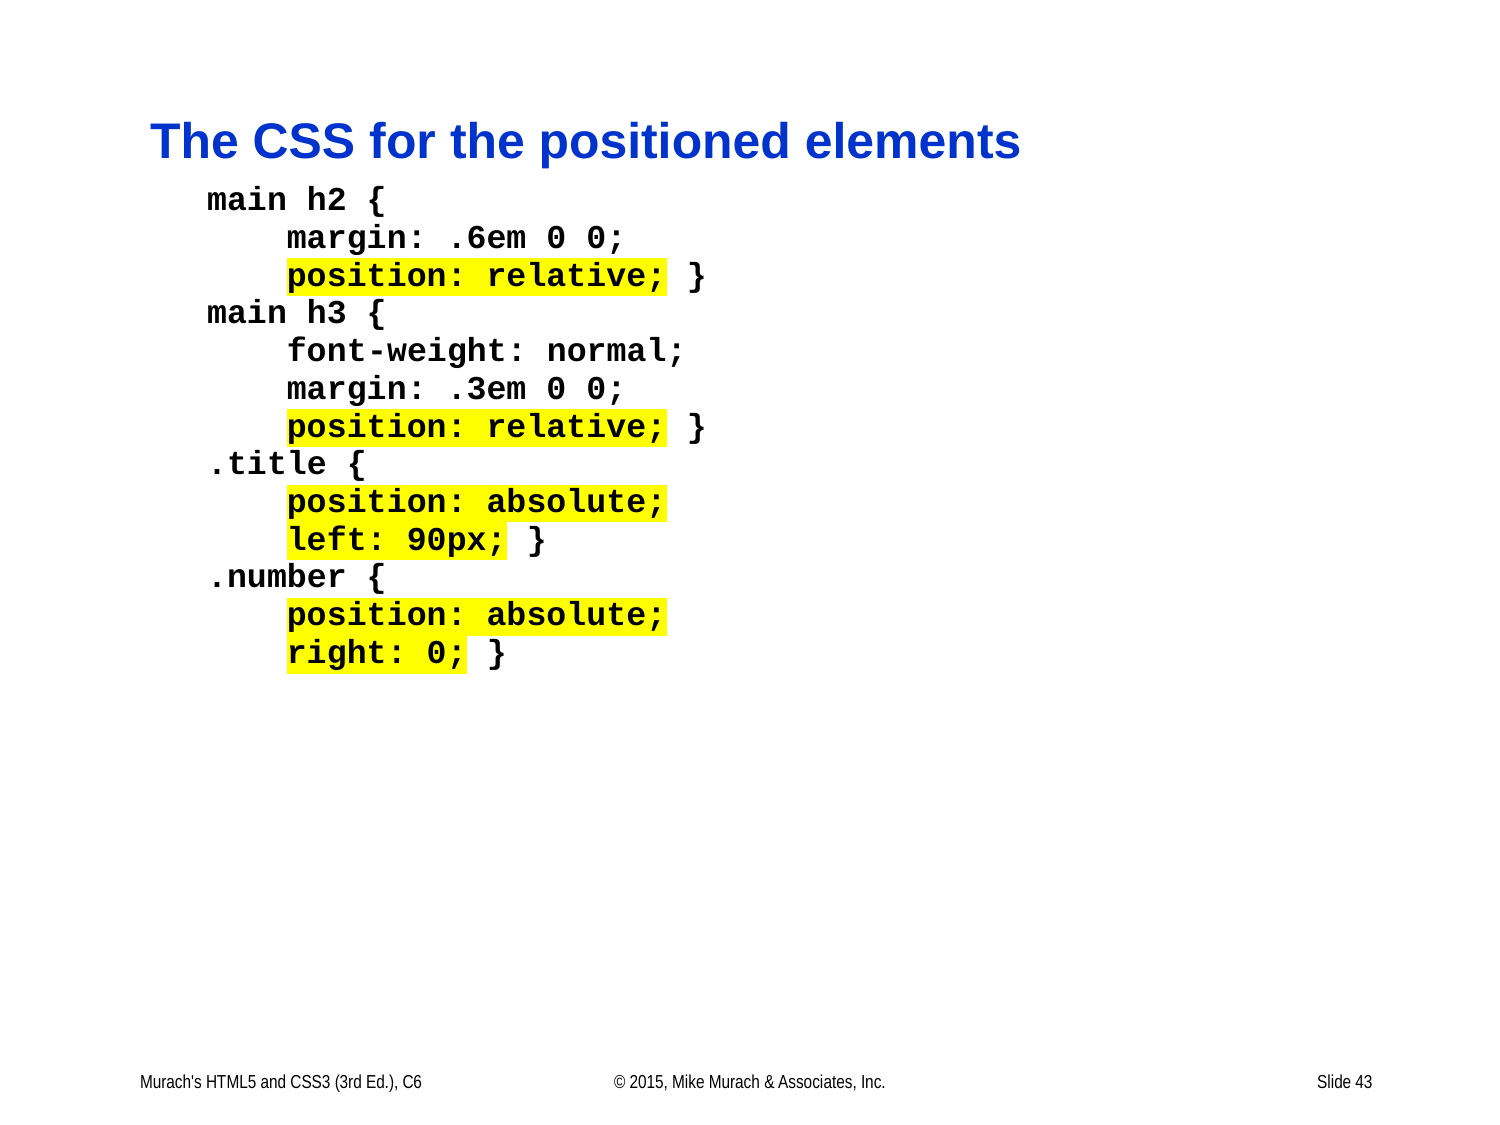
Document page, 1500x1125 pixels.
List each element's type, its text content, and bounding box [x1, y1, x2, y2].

slide_number Murach's HTML5 and CSS3 (3rd Ed.), C6 [125, 1025, 450, 1100]
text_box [149, 182, 1348, 676]
footer © 2015, Mike Murach & Associates, Inc. [474, 1025, 1025, 1100]
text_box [149, 112, 1348, 182]
slide_number Slide 43 [1074, 1025, 1388, 1100]
